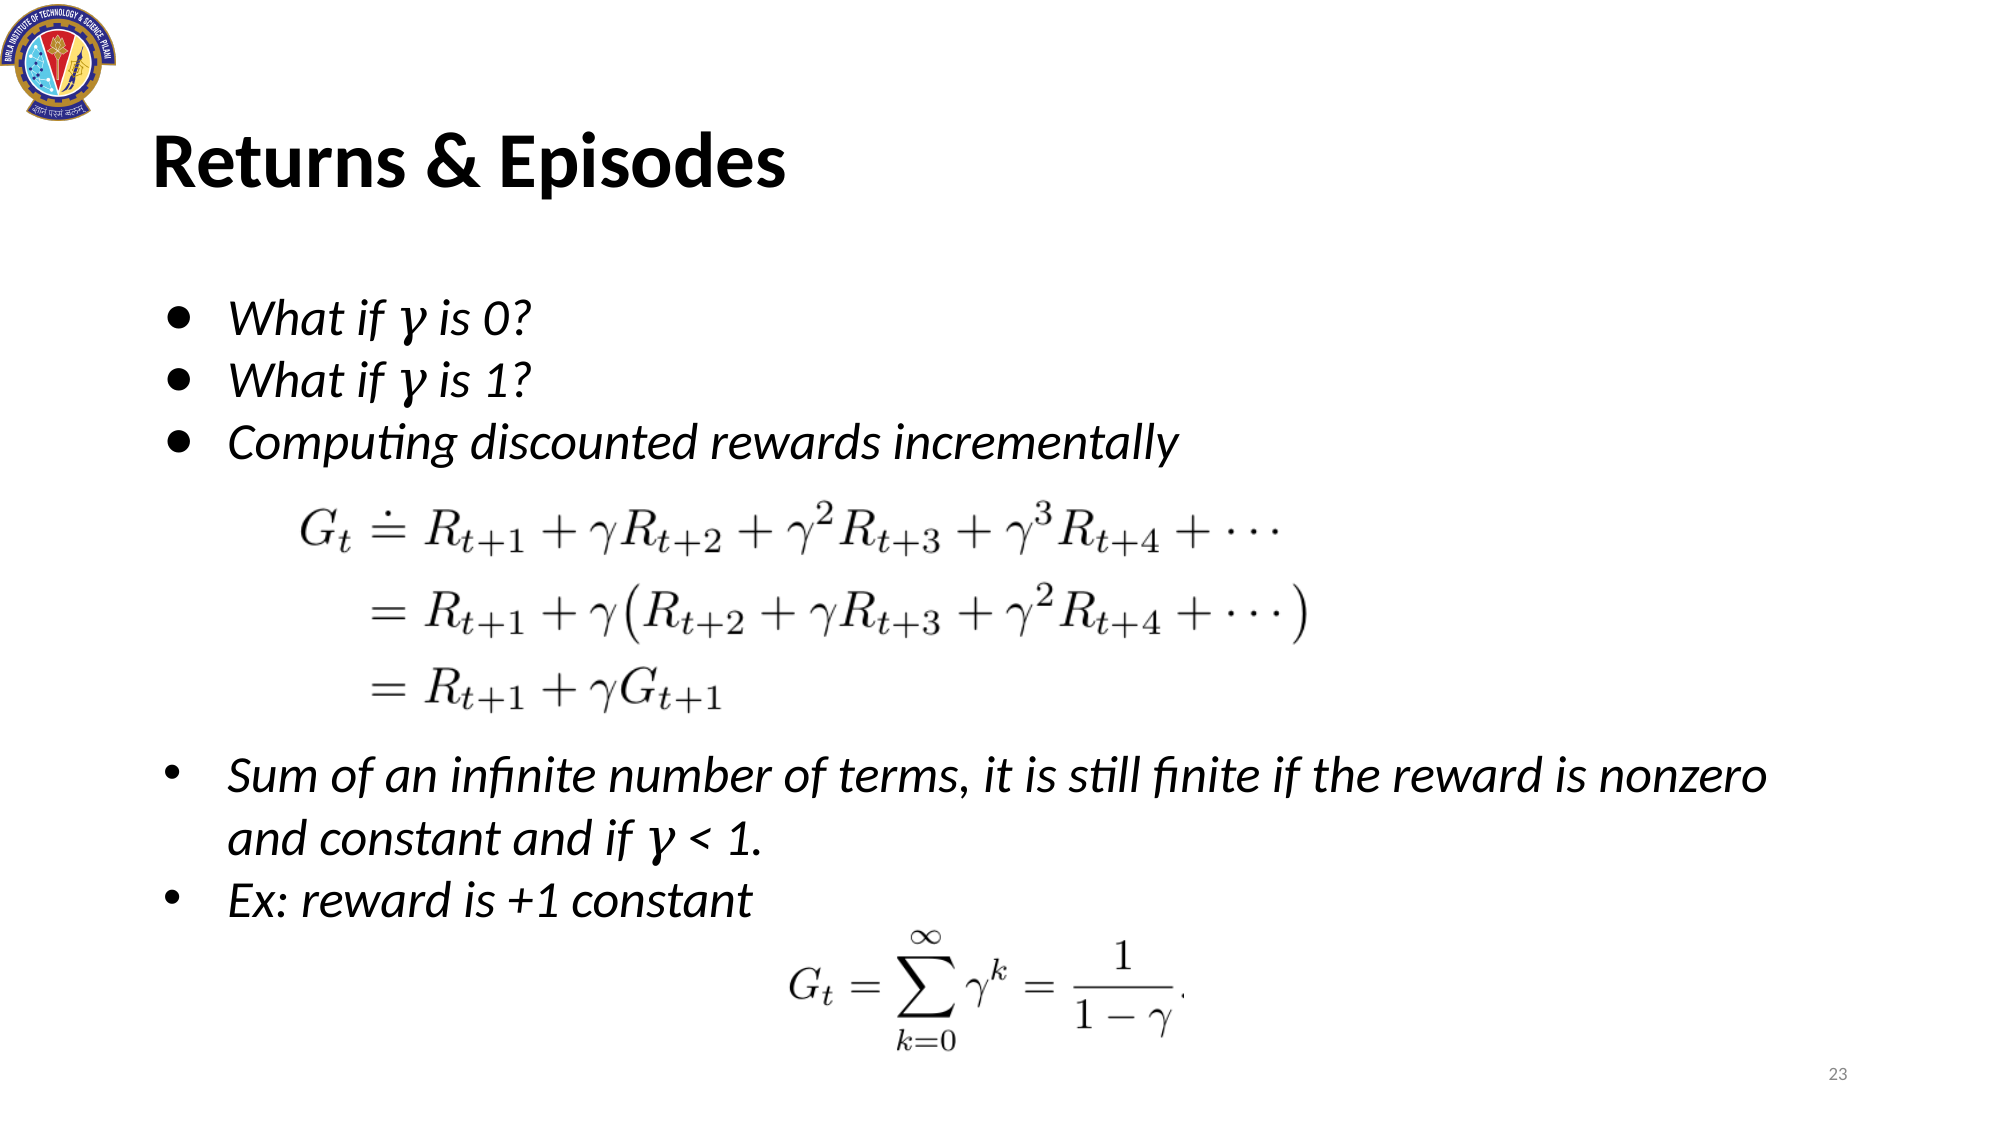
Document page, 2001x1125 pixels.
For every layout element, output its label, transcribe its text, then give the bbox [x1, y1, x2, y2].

picture [0, 4, 116, 121]
picture [775, 916, 1184, 1063]
list What if 𝛾 is 0? What if 𝛾 is 1? Computing discounted rewards incrementally Sum of an infinite number of terms, it is still finite if the reward is nonzero and constant and if 𝛾 < 1. Ex: reward is +1 constant [137, 275, 1863, 1028]
title Returns & Episodes [137, 59, 1863, 265]
picture [291, 492, 1331, 724]
slide_number 23 [1412, 1042, 1863, 1103]
